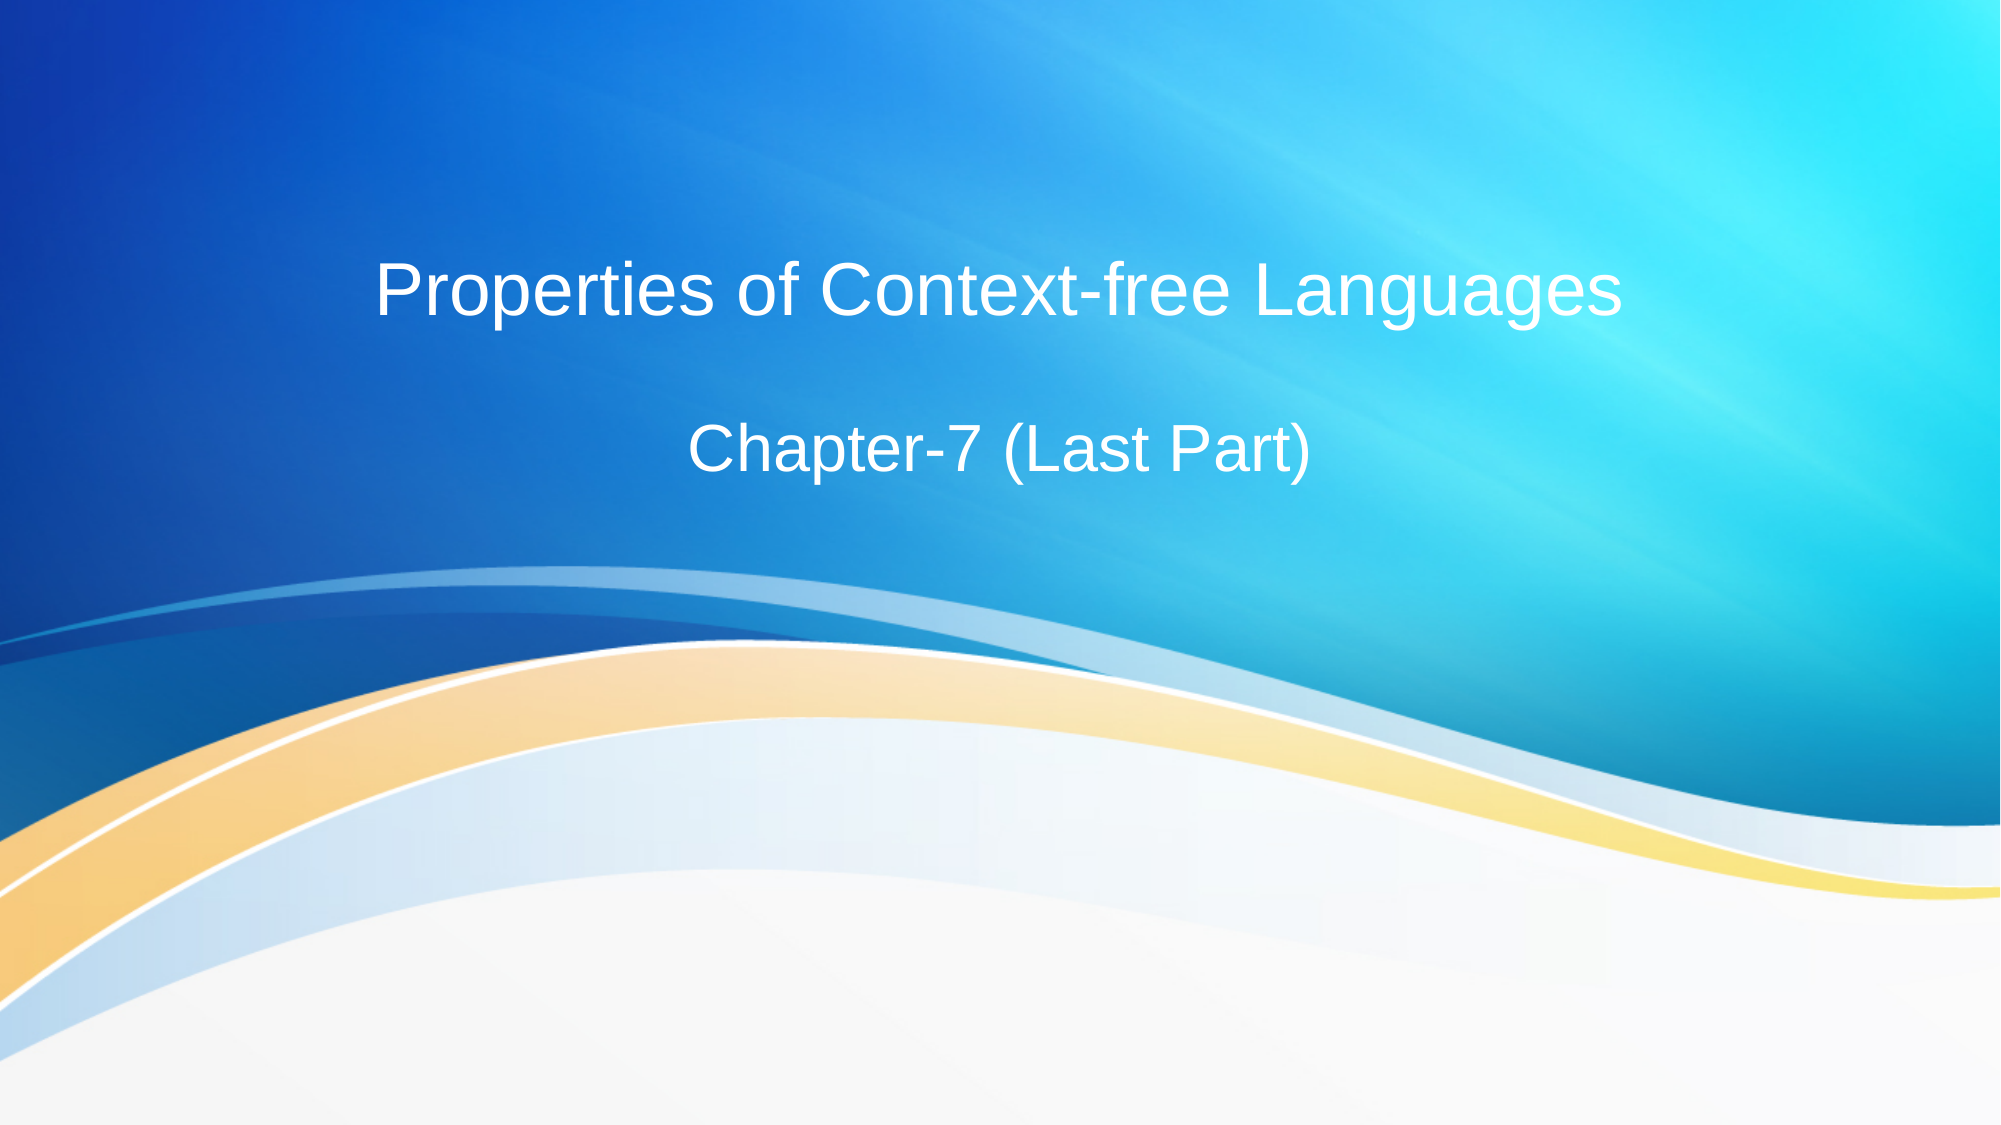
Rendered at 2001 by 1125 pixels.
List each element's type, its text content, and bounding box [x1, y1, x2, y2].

picture [0, 0, 2001, 1125]
subtitle Chapter-7 (Last Part) [102, 397, 1900, 686]
title Properties of Context-free Languages [102, 196, 1898, 375]
